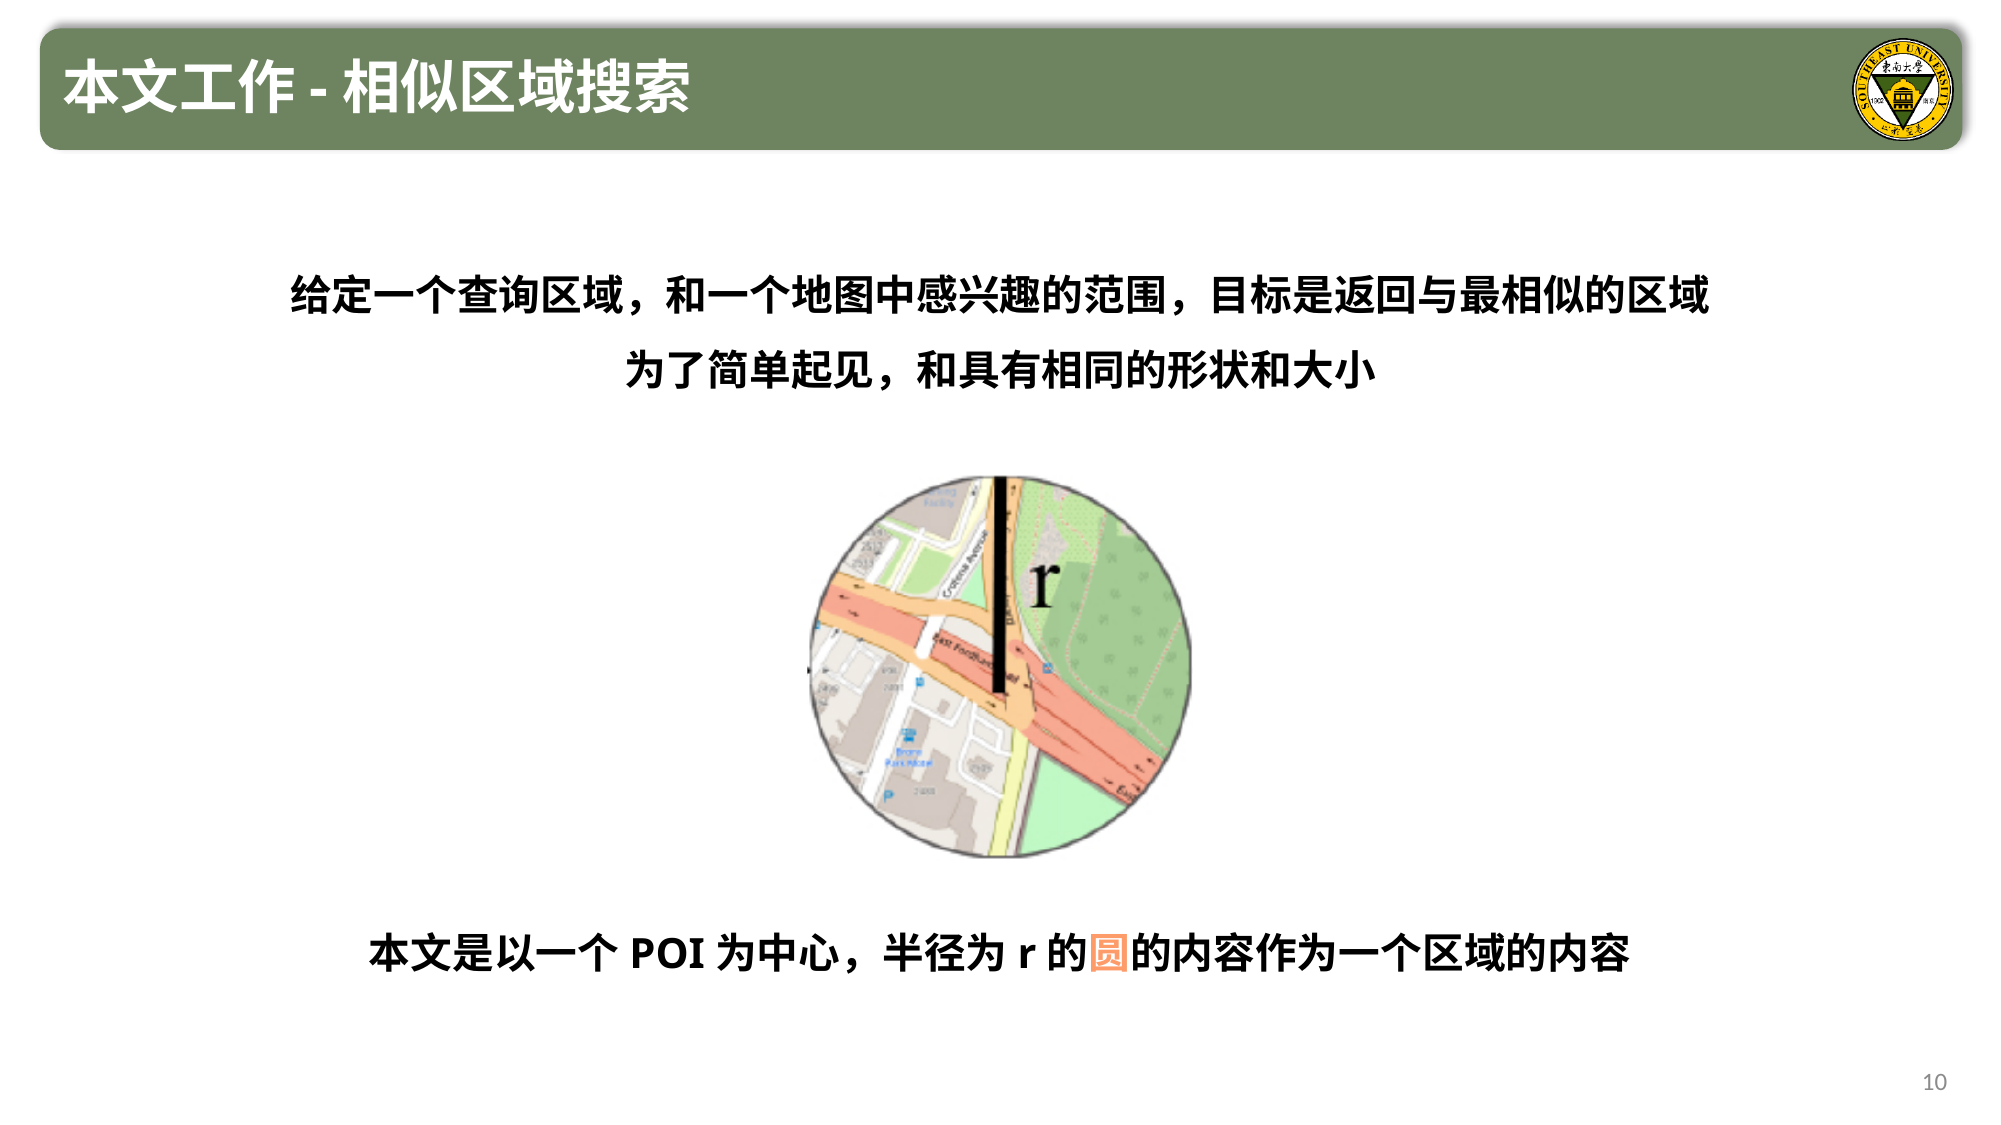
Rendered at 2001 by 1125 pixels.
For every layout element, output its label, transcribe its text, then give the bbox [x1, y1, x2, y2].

picture [807, 452, 1193, 861]
text_box 本文是以一个POI为中心，半径为r的圆的内容作为一个区域的内容 [0, 894, 2000, 985]
list 本文工作-相似区域搜索 [47, 42, 1709, 136]
picture [1852, 38, 1954, 141]
slide_number 10 [1843, 1051, 1963, 1111]
